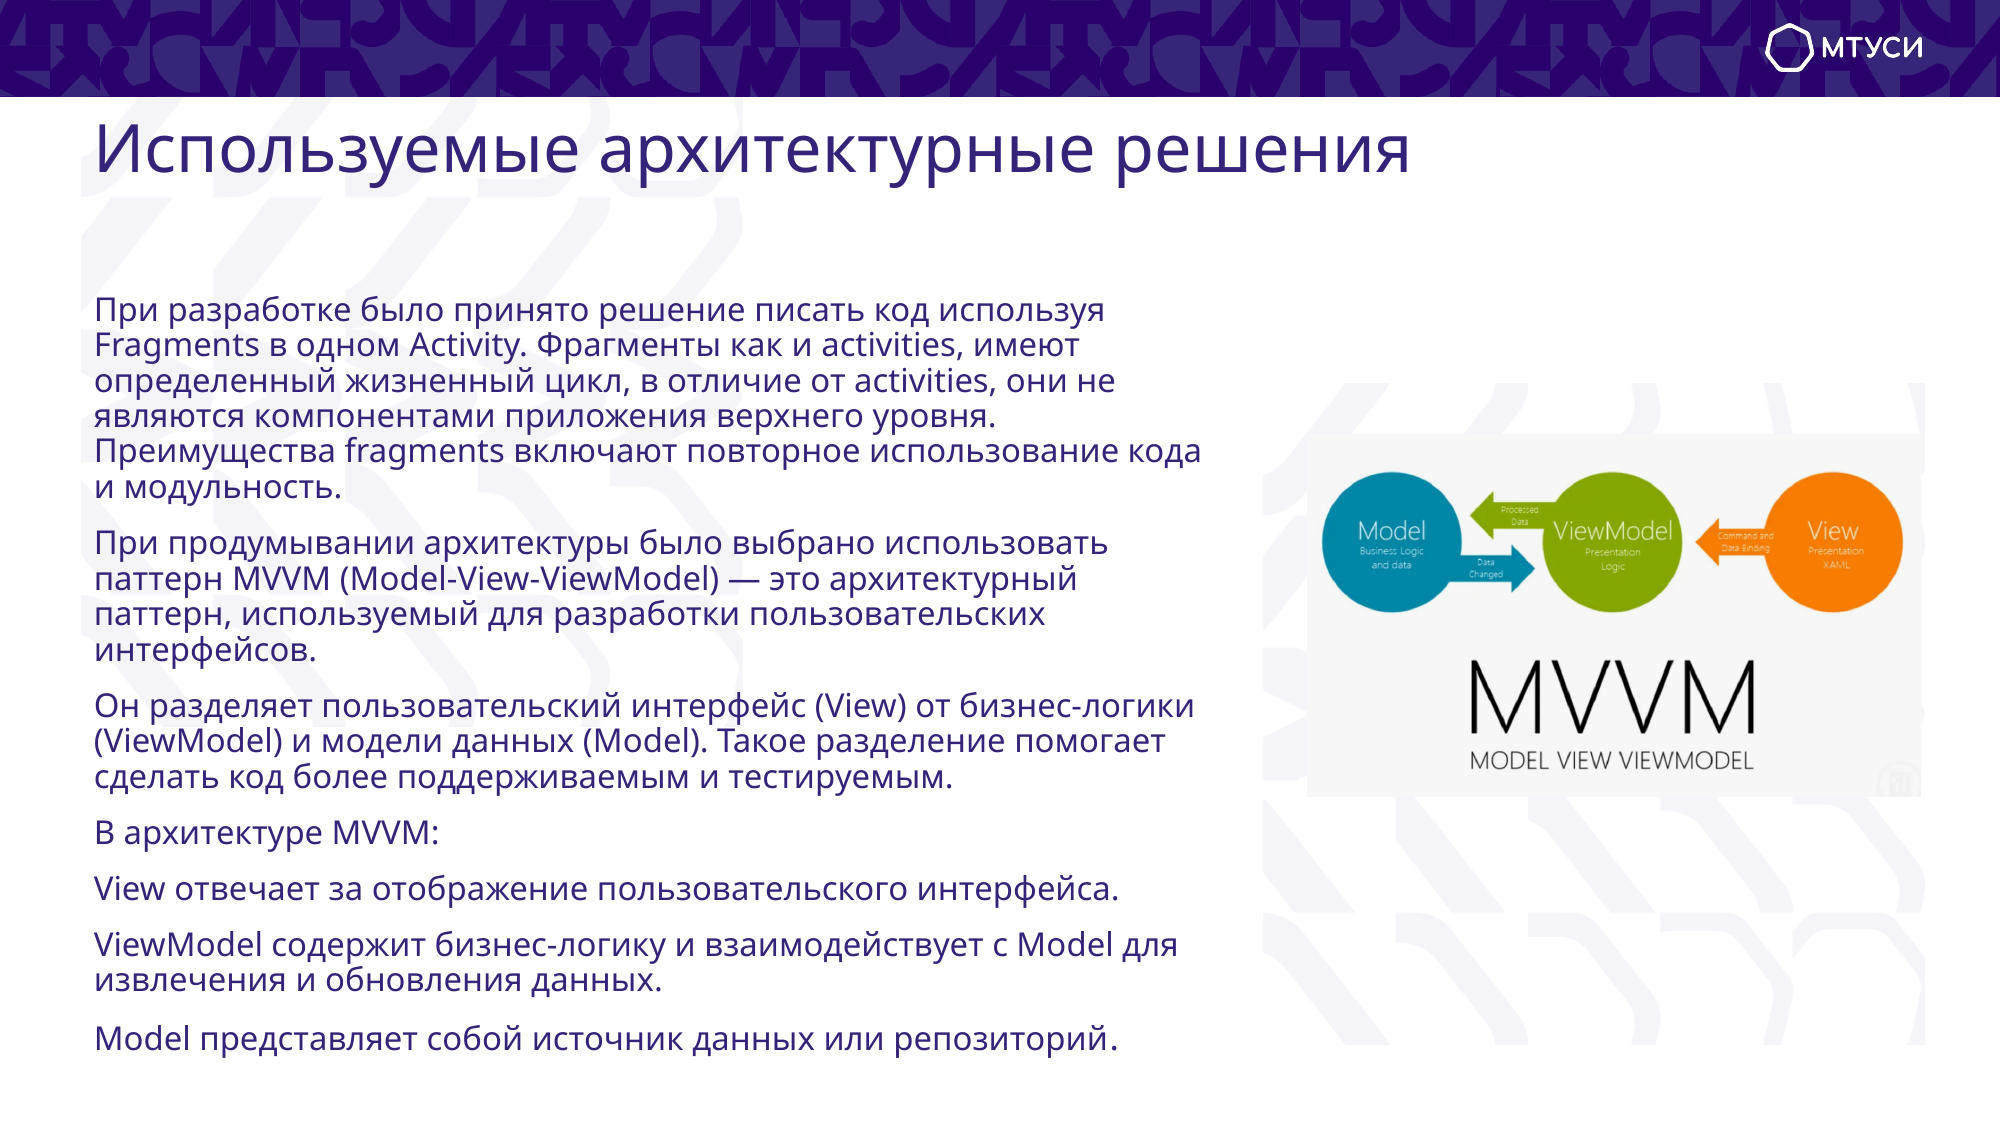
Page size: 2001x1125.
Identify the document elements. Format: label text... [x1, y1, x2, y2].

list При разработке было принято решение писать код используя Fragments в одном Activity. Фрагменты как и activities, имеют определенный жизненный цикл, в отличие от activities, они не являются компонентами приложения верхнего уровня. Преимущества fragments включают повторное использование кода и модульность. При продумывании архитектуры было выбрано использовать паттерн MVVM (Model-View-ViewModel) — это архитектурный паттерн, используемый для разработки пользовательских интерфейсов. Он разделяет пользовательский интерфейс (View) от бизнес-логики (ViewModel) и модели данных (Model). Такое разделение помогает сделать код более поддерживаемым и тестируемым. В архитектуре MVVM: View отвечает за отображение пользовательского интерфейса. ViewModel содержит бизнес-логику и взаимодействует с Model для извлечения и обновления данных. Model представляет собой источник данных или репозиторий. [78, 285, 1219, 1068]
picture [0, 0, 2000, 1111]
title Используемые архитектурные решения [78, 98, 1921, 286]
